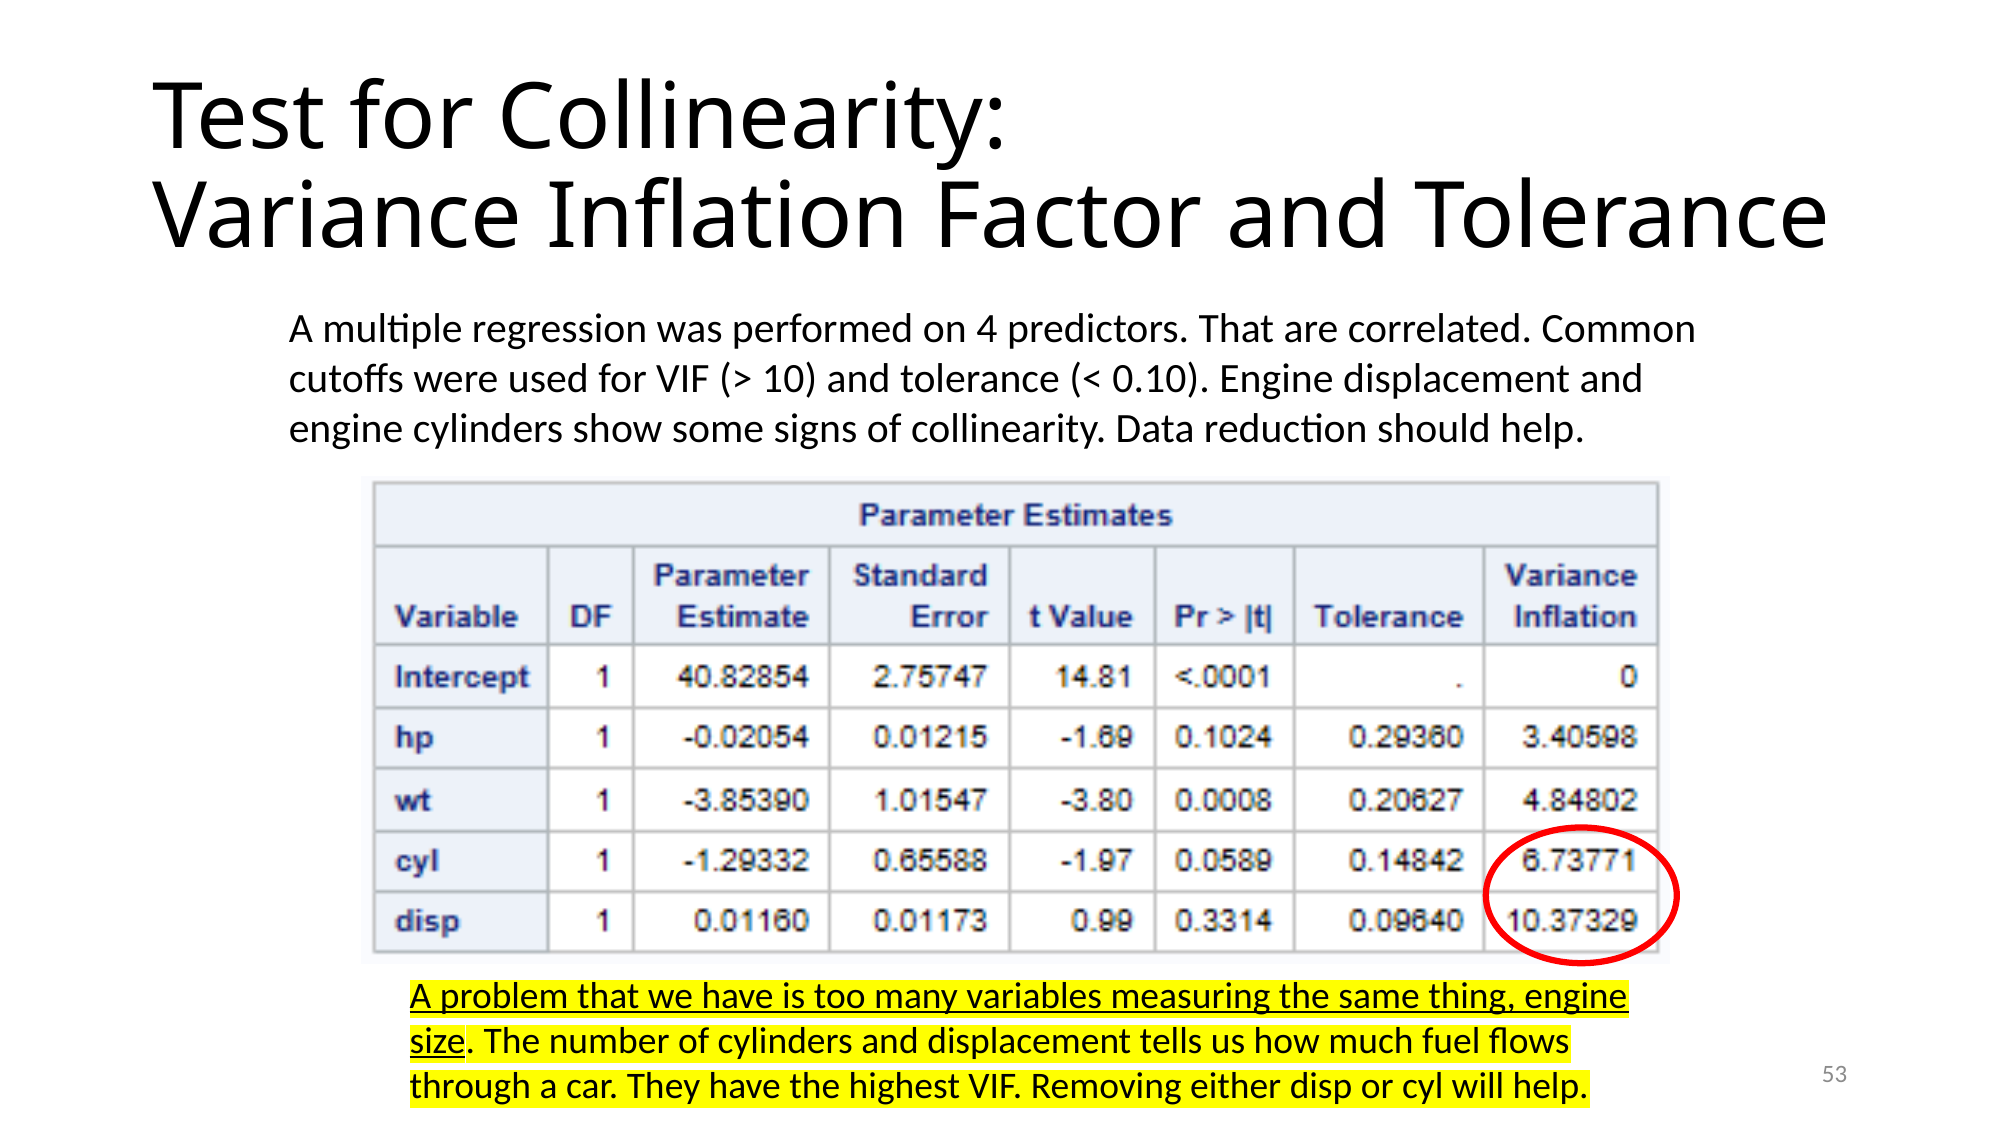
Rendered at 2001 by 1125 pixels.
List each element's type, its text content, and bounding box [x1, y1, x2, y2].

text_box A problem that we have is too many variables measuring the same thing, engine size. The number of cylinders and displacement tells us how much fuel flows through a car. They have the highest VIF. Removing either disp or cyl will help. [394, 964, 1655, 1113]
text_box A multiple regression was performed on 4 predictors. That are correlated. Common cutoffs were used for VIF (> 10) and tolerance (< 0.10). Engine displacement and engine cylinders show some signs of collinearity. Data reduction should help. [274, 293, 1726, 459]
slide_number 53 [1412, 1042, 1863, 1103]
text_box [1670, 868, 1678, 923]
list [361, 476, 1670, 964]
title Test for Collinearity: Variance Inflation Factor and Tolerance [137, 59, 1863, 278]
